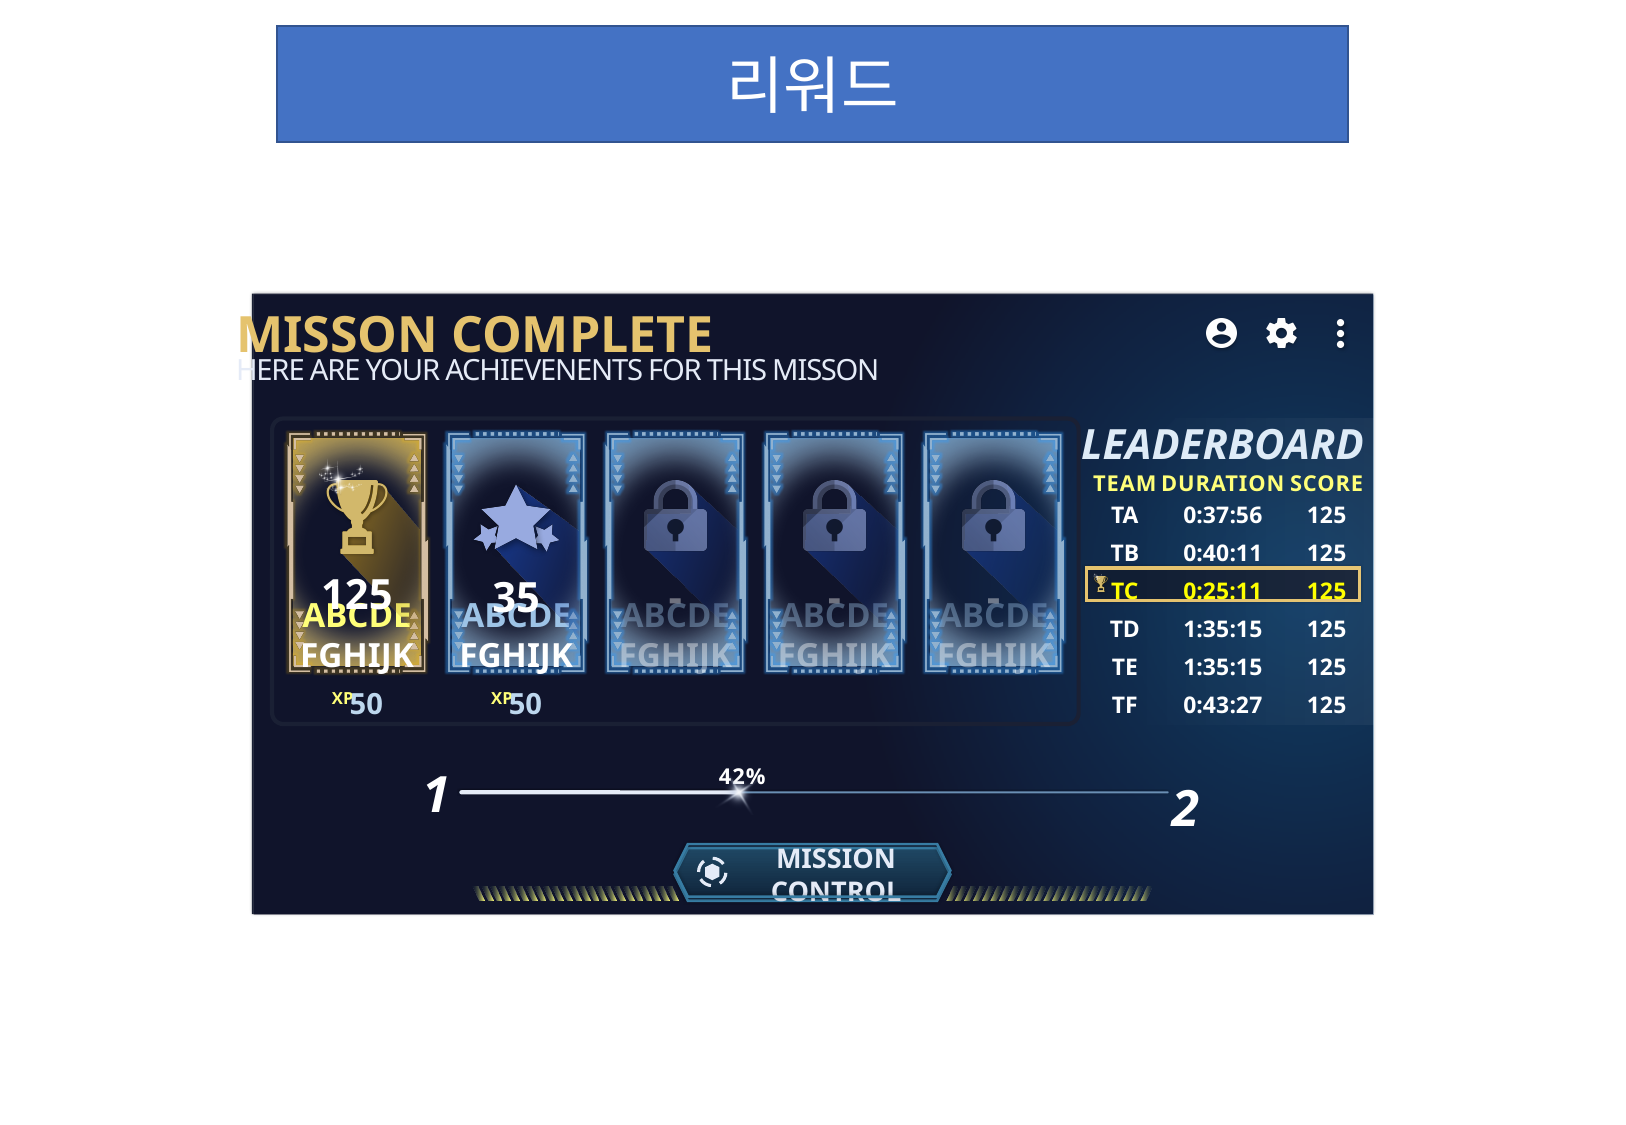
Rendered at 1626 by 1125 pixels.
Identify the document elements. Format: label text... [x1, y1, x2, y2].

text_box 리워드 [276, 25, 1349, 143]
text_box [251, 293, 1374, 915]
